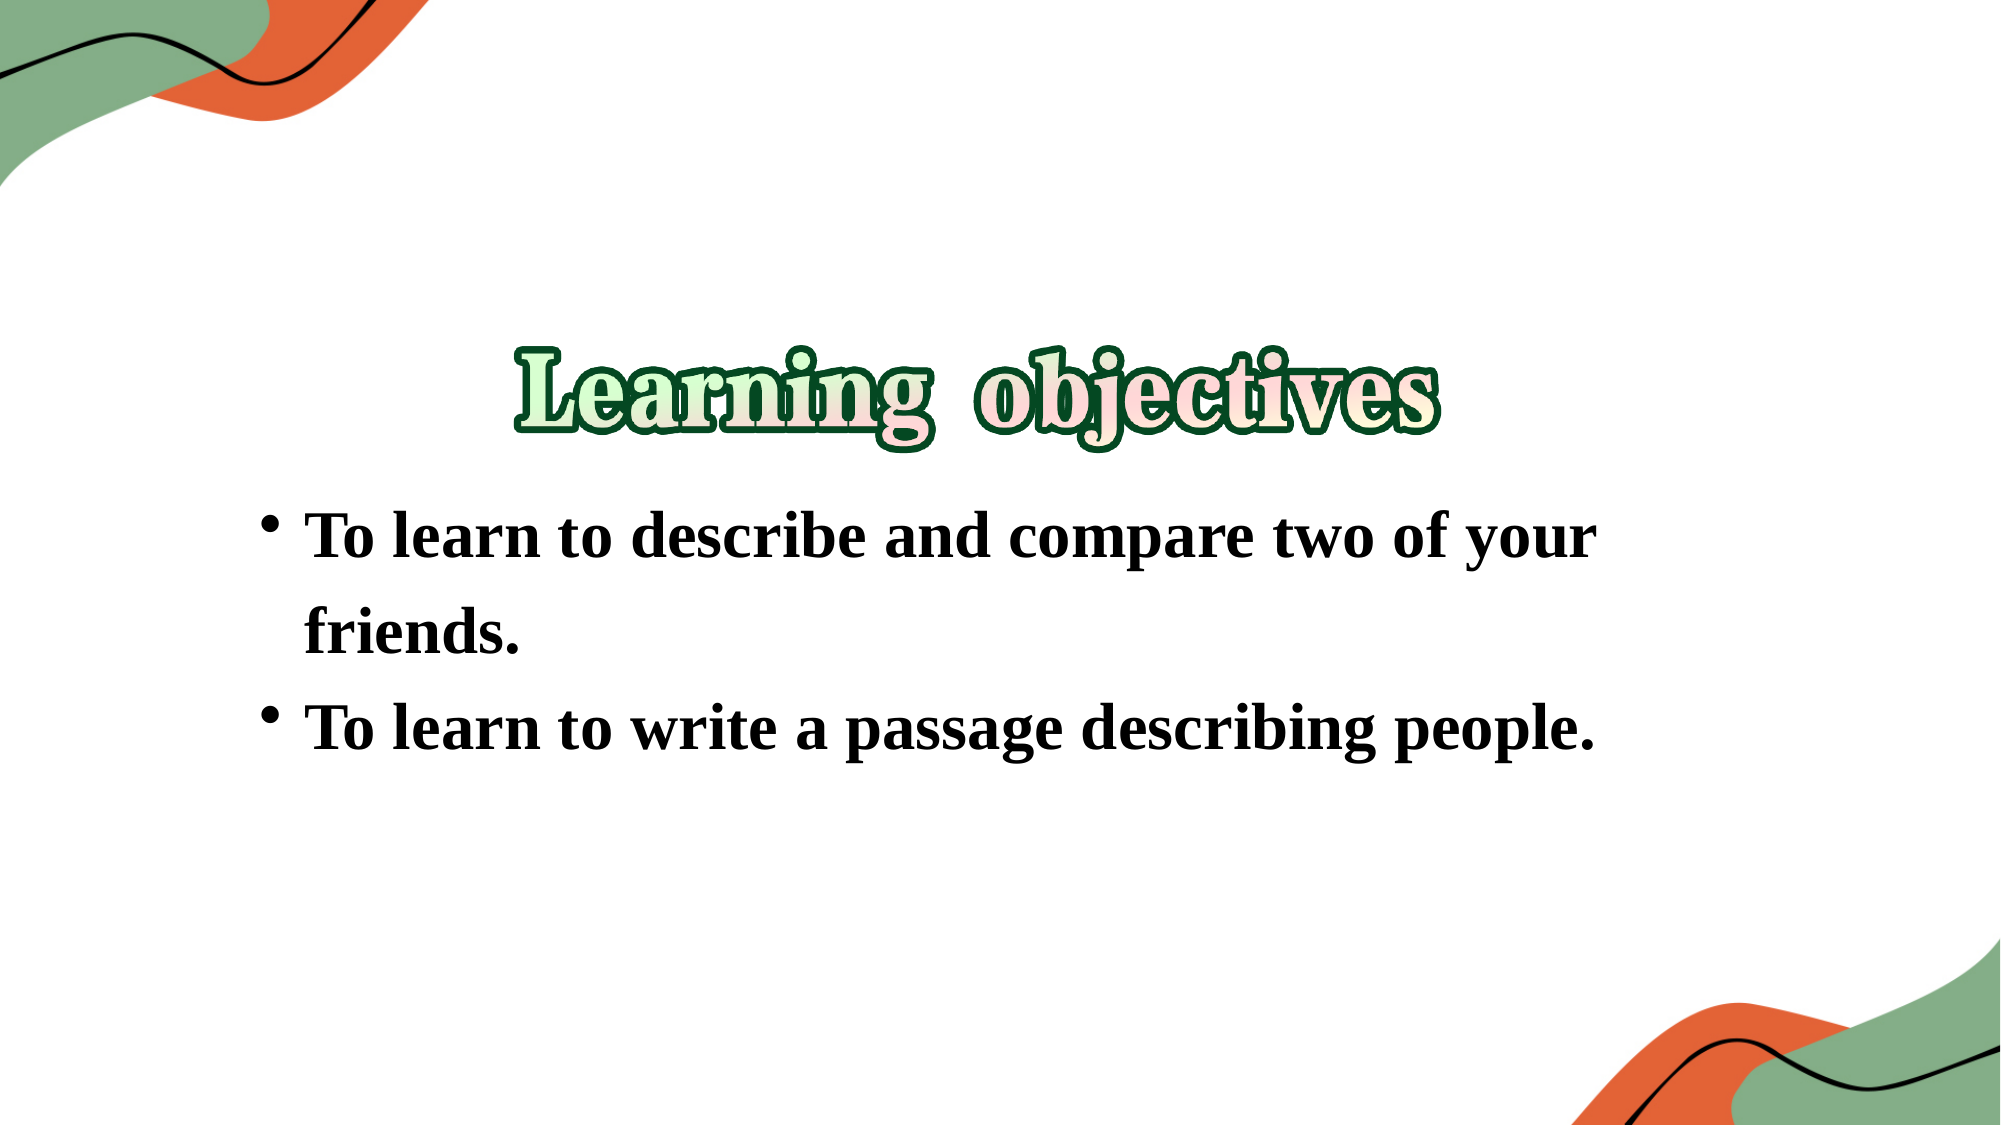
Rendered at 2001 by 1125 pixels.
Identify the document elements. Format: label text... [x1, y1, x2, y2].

text_box To learn to describe and compare two of your friends. To learn to write a passage describing people. [244, 467, 1734, 771]
picture [0, 0, 2001, 1125]
